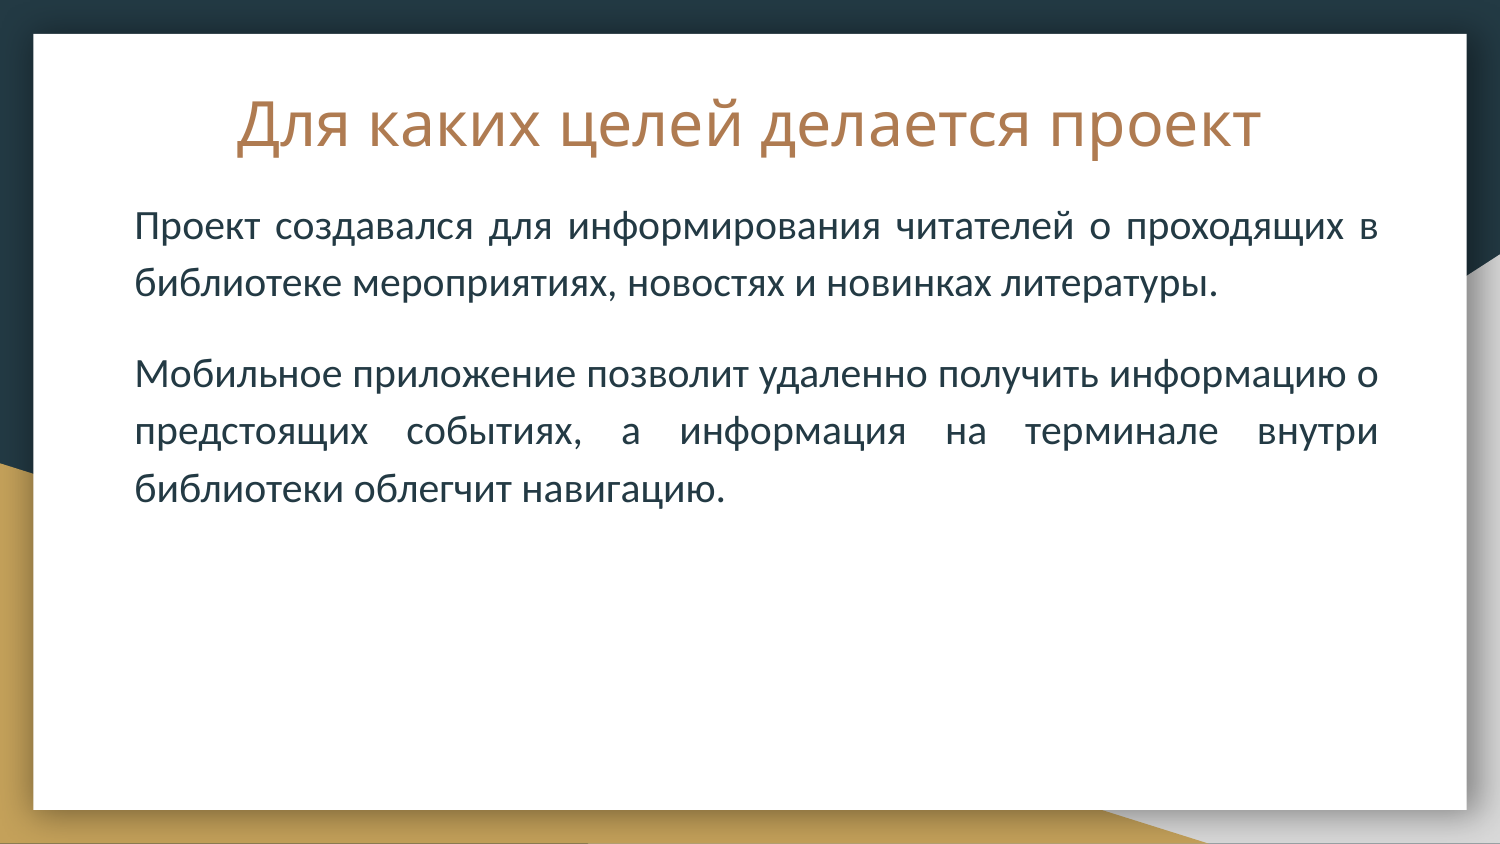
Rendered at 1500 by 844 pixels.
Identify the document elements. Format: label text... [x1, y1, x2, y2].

list Проект создавался для информирования читателей о проходящих в библиотеке мероприятиях, новостях и новинках литературы. Мобильное приложение позволит удаленно получить информацию о предстоящих событиях, а информация на терминале внутри библиотеки облегчит навигацию. [119, 174, 1395, 729]
title Для каких целей делается проект [134, 69, 1366, 174]
